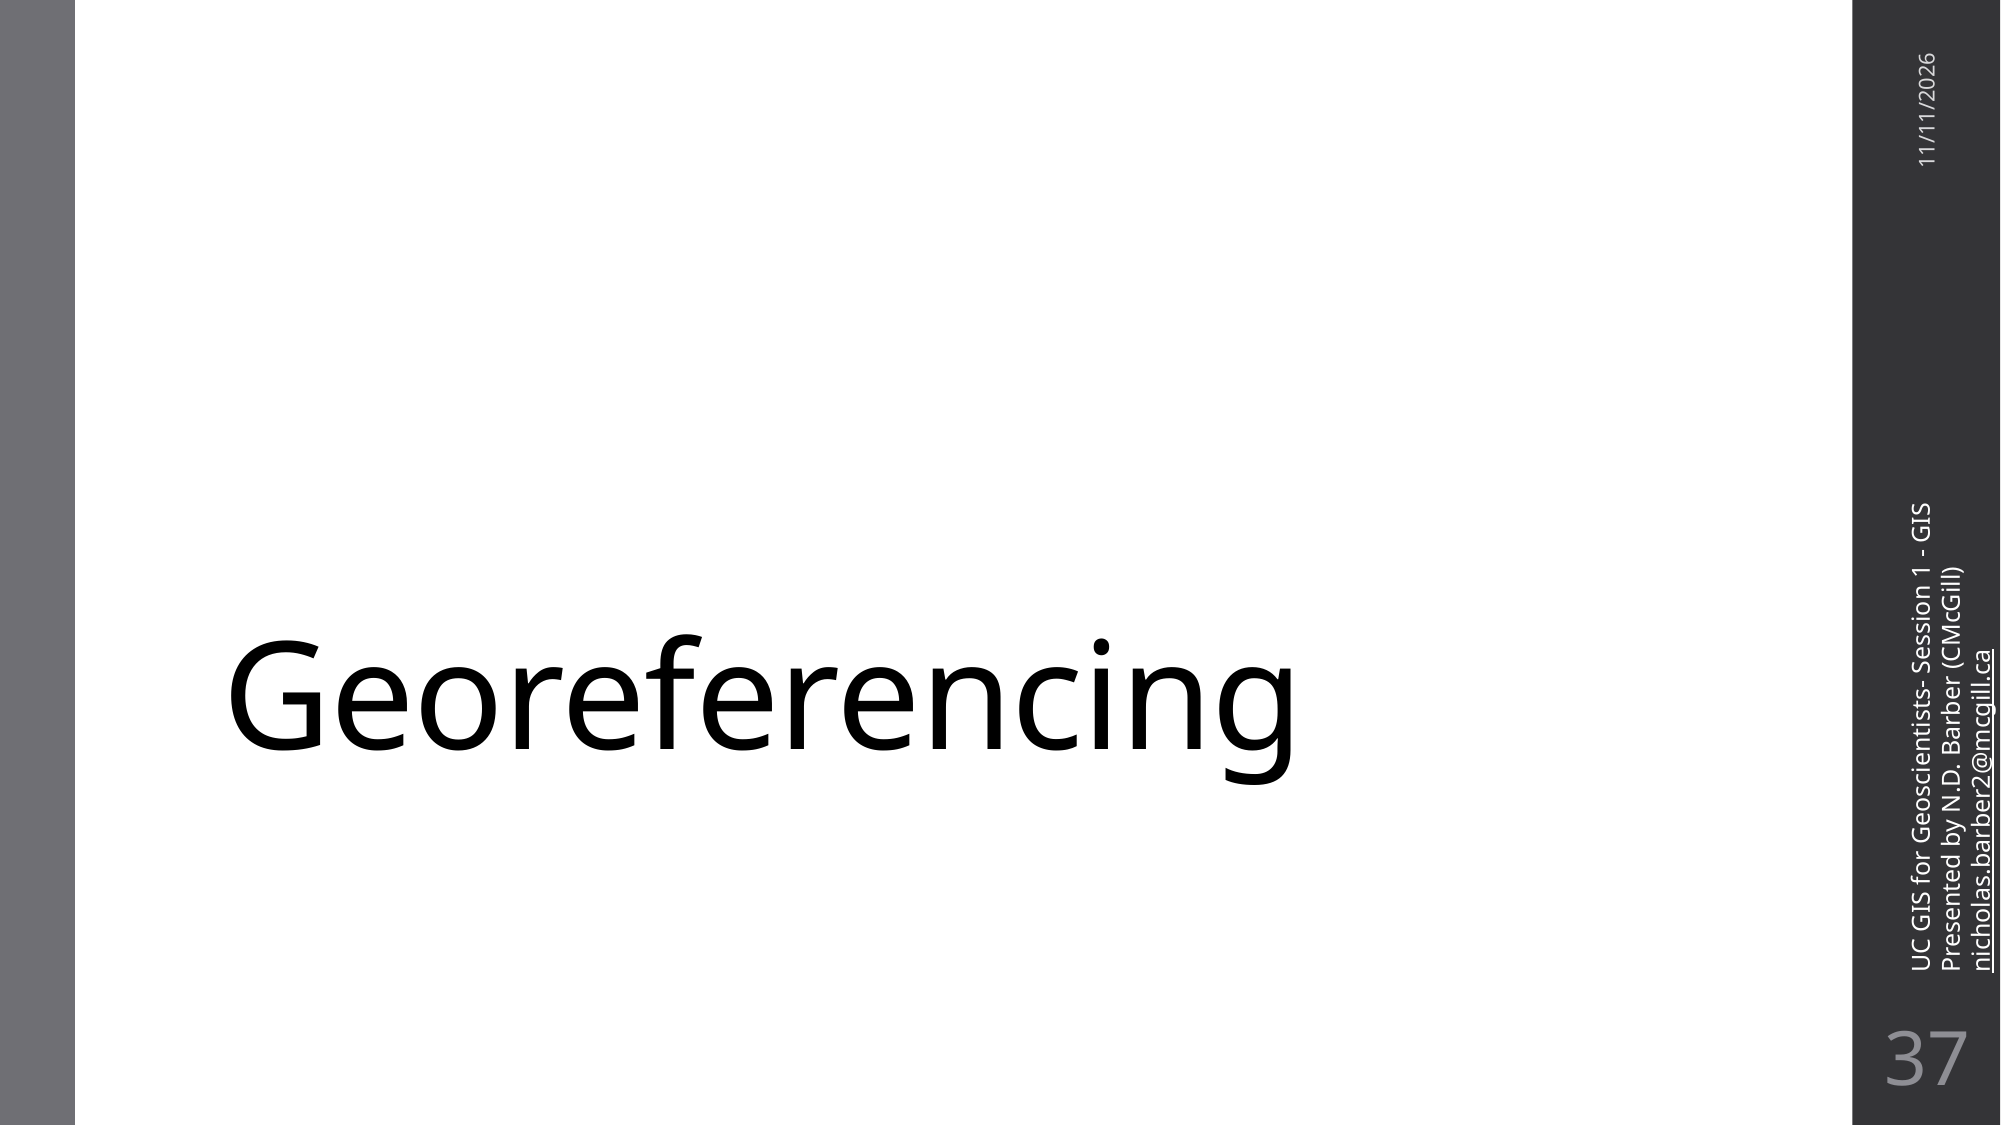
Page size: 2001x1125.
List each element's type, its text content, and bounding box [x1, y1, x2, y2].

footer UC GIS for Geoscientists- Session 1 - GIS Presented by N.D. Barber (CMcGill) nicholas.barber2@mcgill.ca [1897, 400, 1958, 988]
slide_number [1897, 37, 1958, 351]
title Georeferencing [206, 124, 1752, 788]
slide_number 36 [1852, 1012, 2000, 1110]
